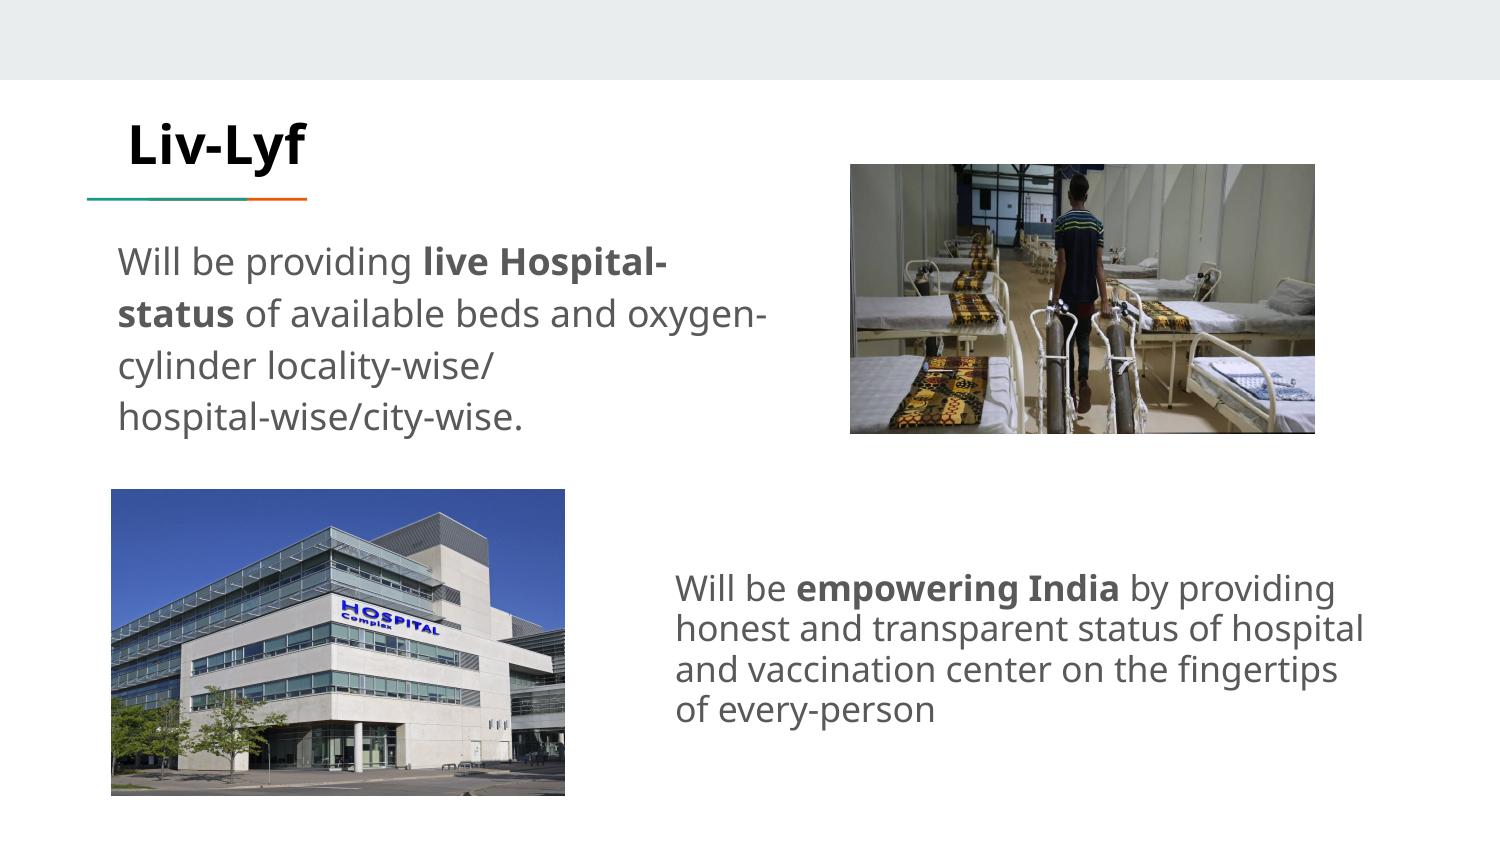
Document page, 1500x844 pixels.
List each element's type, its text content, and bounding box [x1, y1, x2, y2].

list Will be providing live Hospital-status of available beds and oxygen-cylinder locality-wise/ hospital-wise/city-wise. [102, 216, 798, 382]
list Will be empowering India by providing honest and transparent status of hospital and vaccination center on the fingertips of every-person [659, 553, 1382, 779]
picture [850, 164, 1315, 434]
text_box Liv-Lyf [112, 94, 1002, 190]
picture [111, 489, 565, 796]
